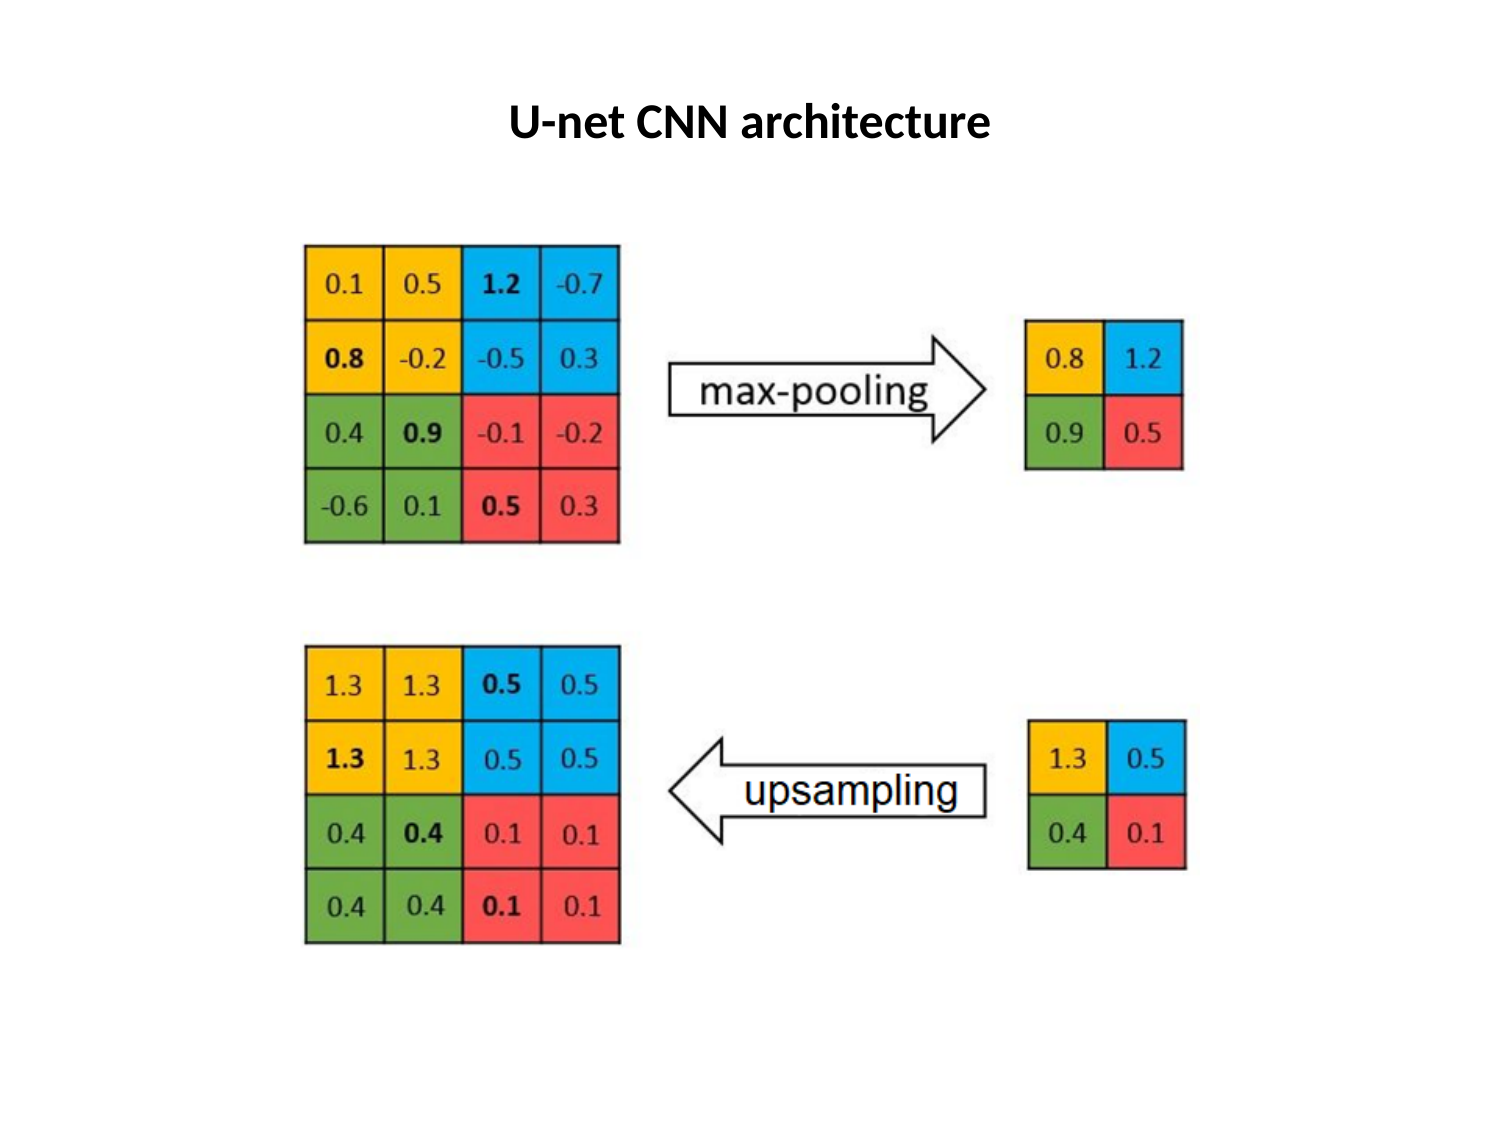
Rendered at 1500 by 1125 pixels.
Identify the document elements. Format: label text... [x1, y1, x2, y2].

picture [299, 242, 1200, 957]
text_box U-net CNN architecture [493, 81, 1007, 157]
